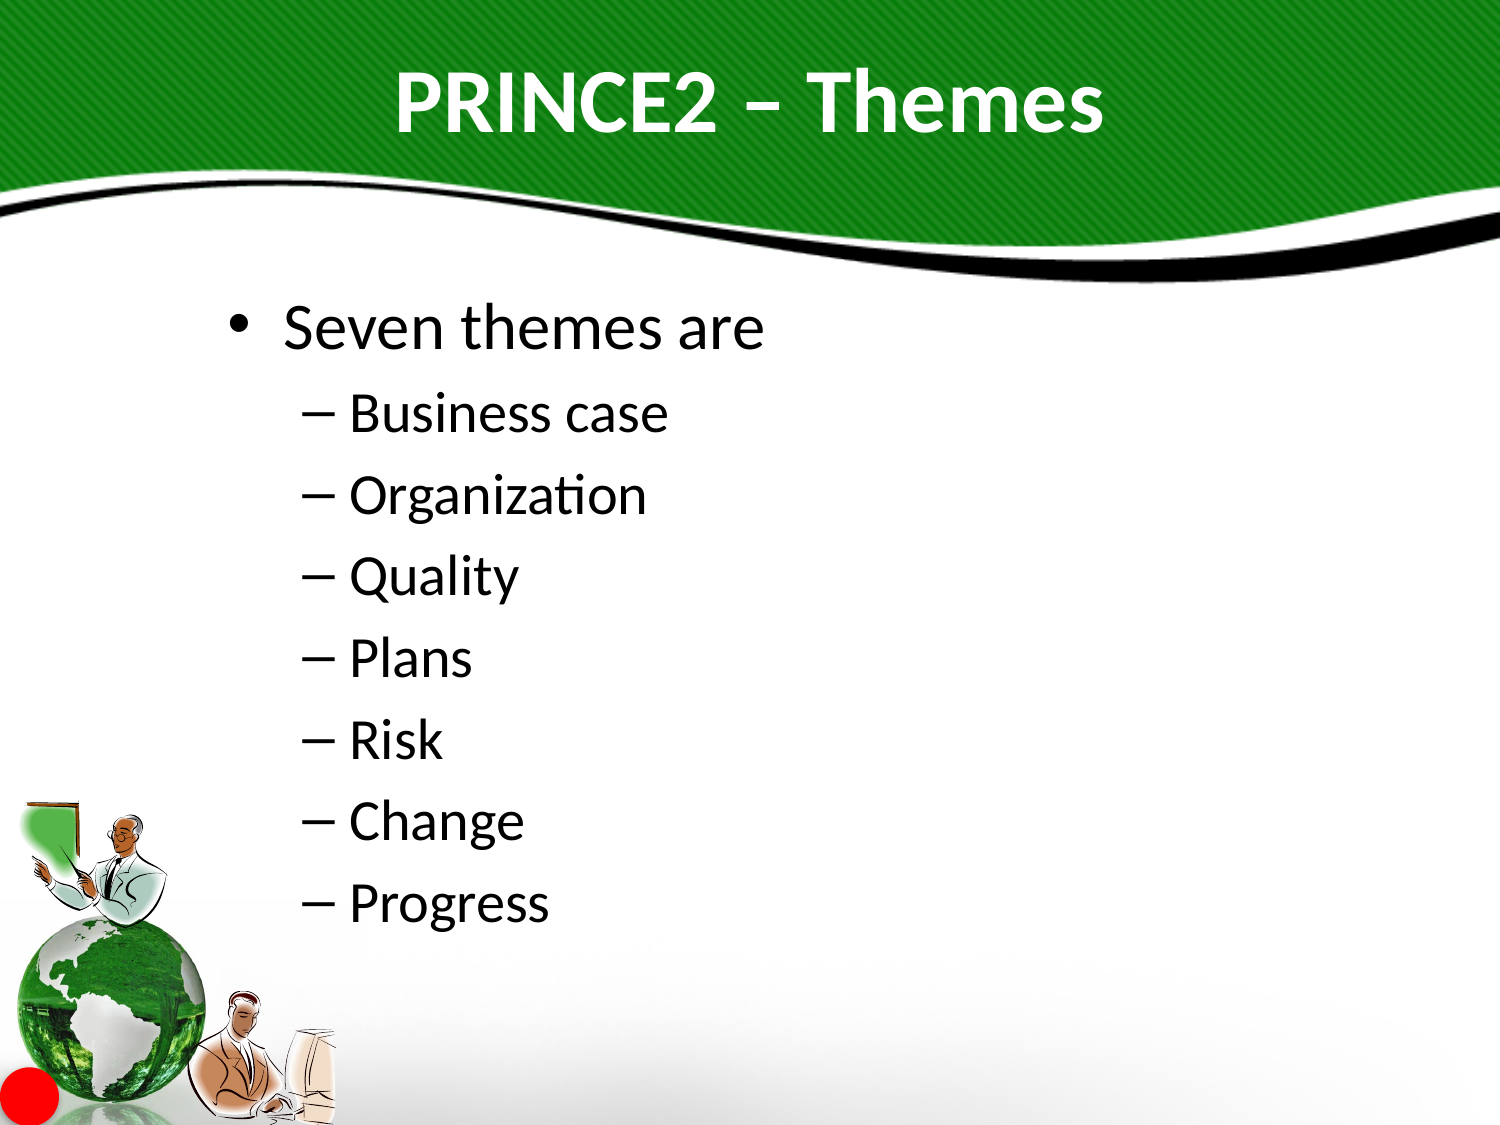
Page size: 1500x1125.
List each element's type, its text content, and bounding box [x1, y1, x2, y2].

picture [272, 1118, 308, 1125]
picture [0, 1105, 17, 1125]
picture [268, 1115, 294, 1119]
picture [0, 0, 1500, 1125]
title PRINCE2 – Themes [37, 8, 1463, 183]
picture [259, 1100, 268, 1110]
picture [259, 1048, 266, 1055]
list Seven themes are Business case Organization Quality Plans Risk Change Progress [212, 275, 1463, 1025]
picture [201, 1034, 220, 1046]
picture [275, 1095, 290, 1104]
